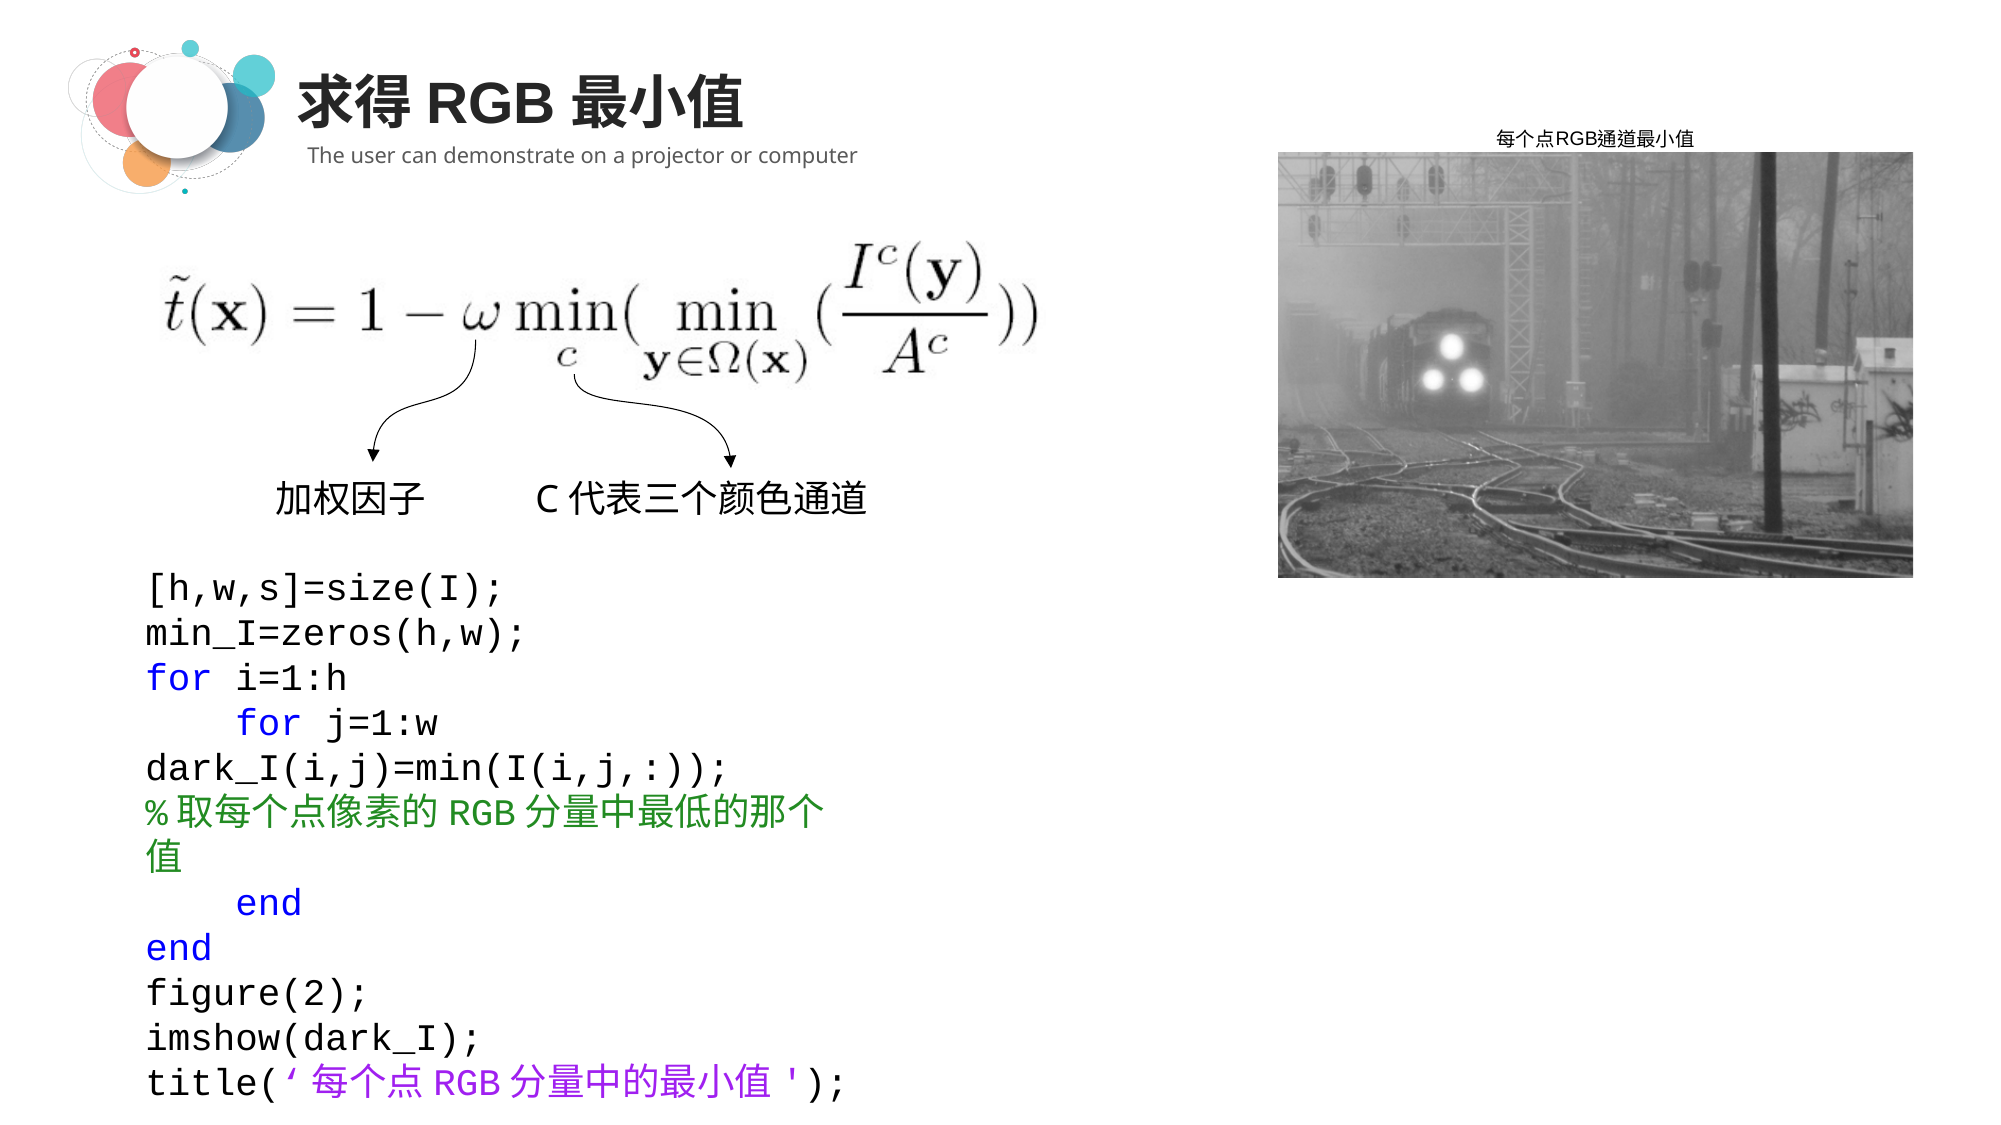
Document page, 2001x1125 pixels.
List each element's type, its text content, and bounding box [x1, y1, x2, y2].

text_box 加权因子 [261, 468, 485, 528]
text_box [292, 58, 911, 176]
picture [148, 216, 1046, 390]
text_box C代表三个颜色通道 [520, 468, 942, 528]
picture [1181, 118, 2000, 662]
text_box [574, 374, 731, 468]
text_box [h,w,s]=size(I); min_I=zeros(h,w); for i=1:h for j=1:w dark_I(i,j)=min(I(i,j,:)); %取每个点像素的RGB分量中最低的那个值 end end figure(2); imshow(dark_I); title(‘每个点RGB分量中的最小值'); [130, 555, 876, 1125]
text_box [363, 349, 486, 453]
picture [68, 40, 275, 194]
